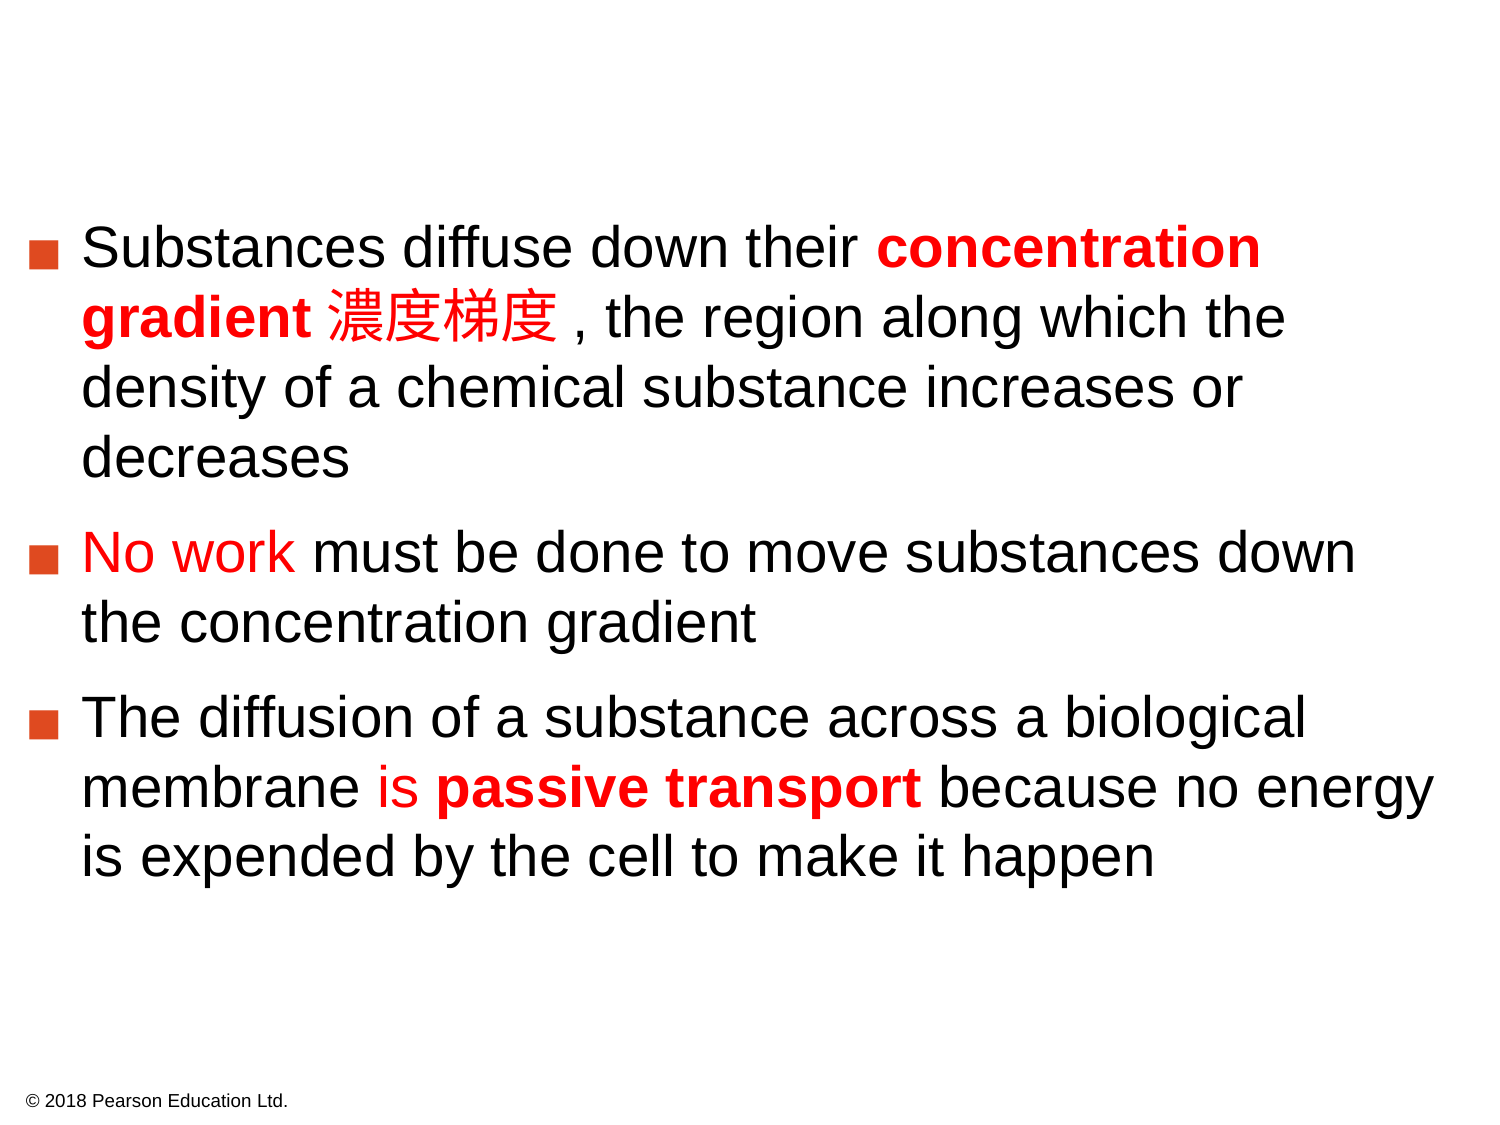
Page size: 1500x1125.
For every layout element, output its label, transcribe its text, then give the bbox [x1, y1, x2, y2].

footer © 2018 Pearson Education Ltd. [10, 1080, 518, 1119]
list Substances diffuse down their concentration gradient濃度梯度, the region along which the density of a chemical substance increases or decreases No work must be done to move substances down the concentration gradient The diffusion of a substance across a biological membrane is passive transport because no energy is expended by the cell to make it happen [24, 208, 1475, 1065]
